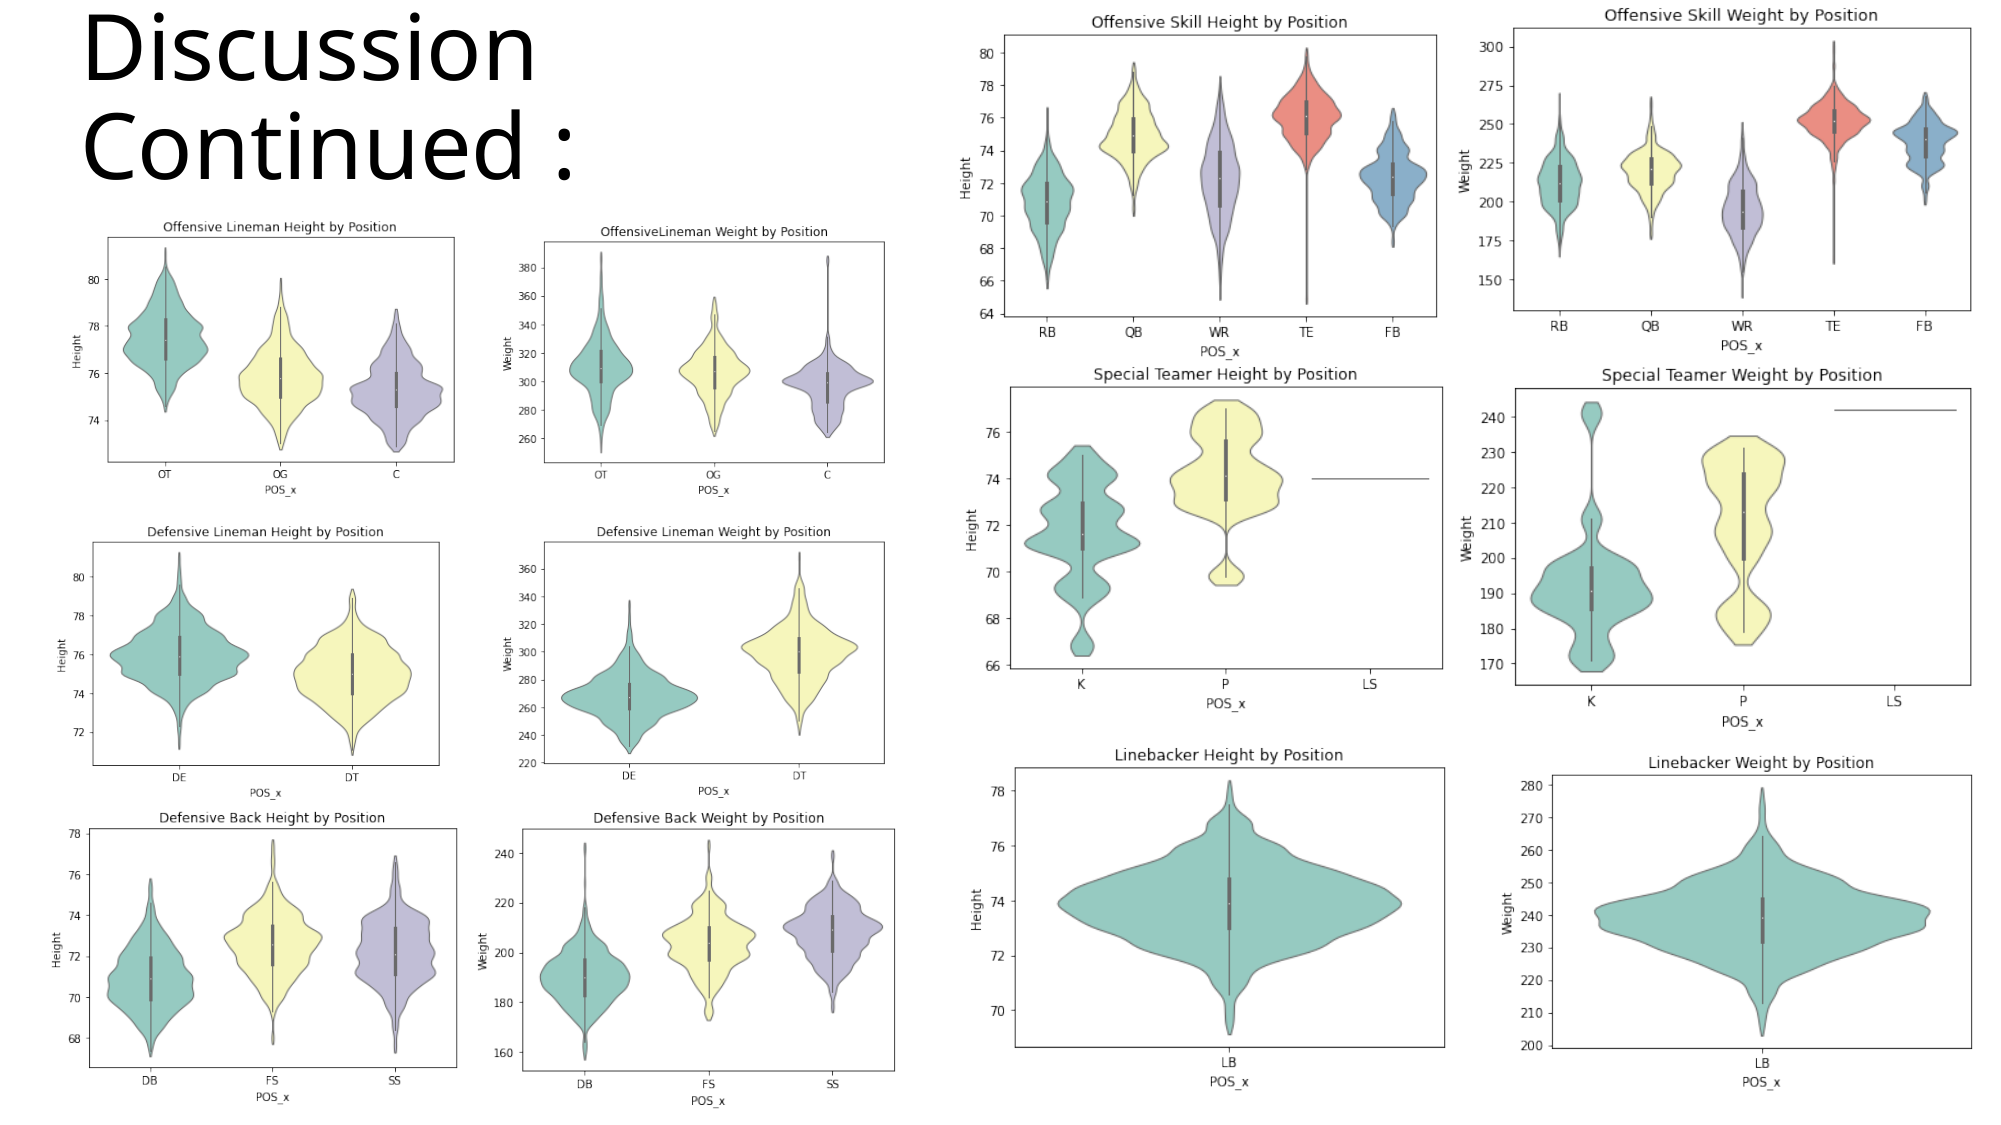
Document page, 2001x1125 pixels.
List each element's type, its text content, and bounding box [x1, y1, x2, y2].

picture [496, 519, 891, 803]
picture [470, 804, 902, 1114]
picture [44, 519, 463, 1110]
picture [1493, 747, 1980, 1097]
picture [496, 219, 891, 502]
title Discussion Continued : [65, 0, 958, 209]
picture [64, 214, 460, 502]
picture [951, 0, 1980, 738]
picture [962, 739, 1452, 1097]
